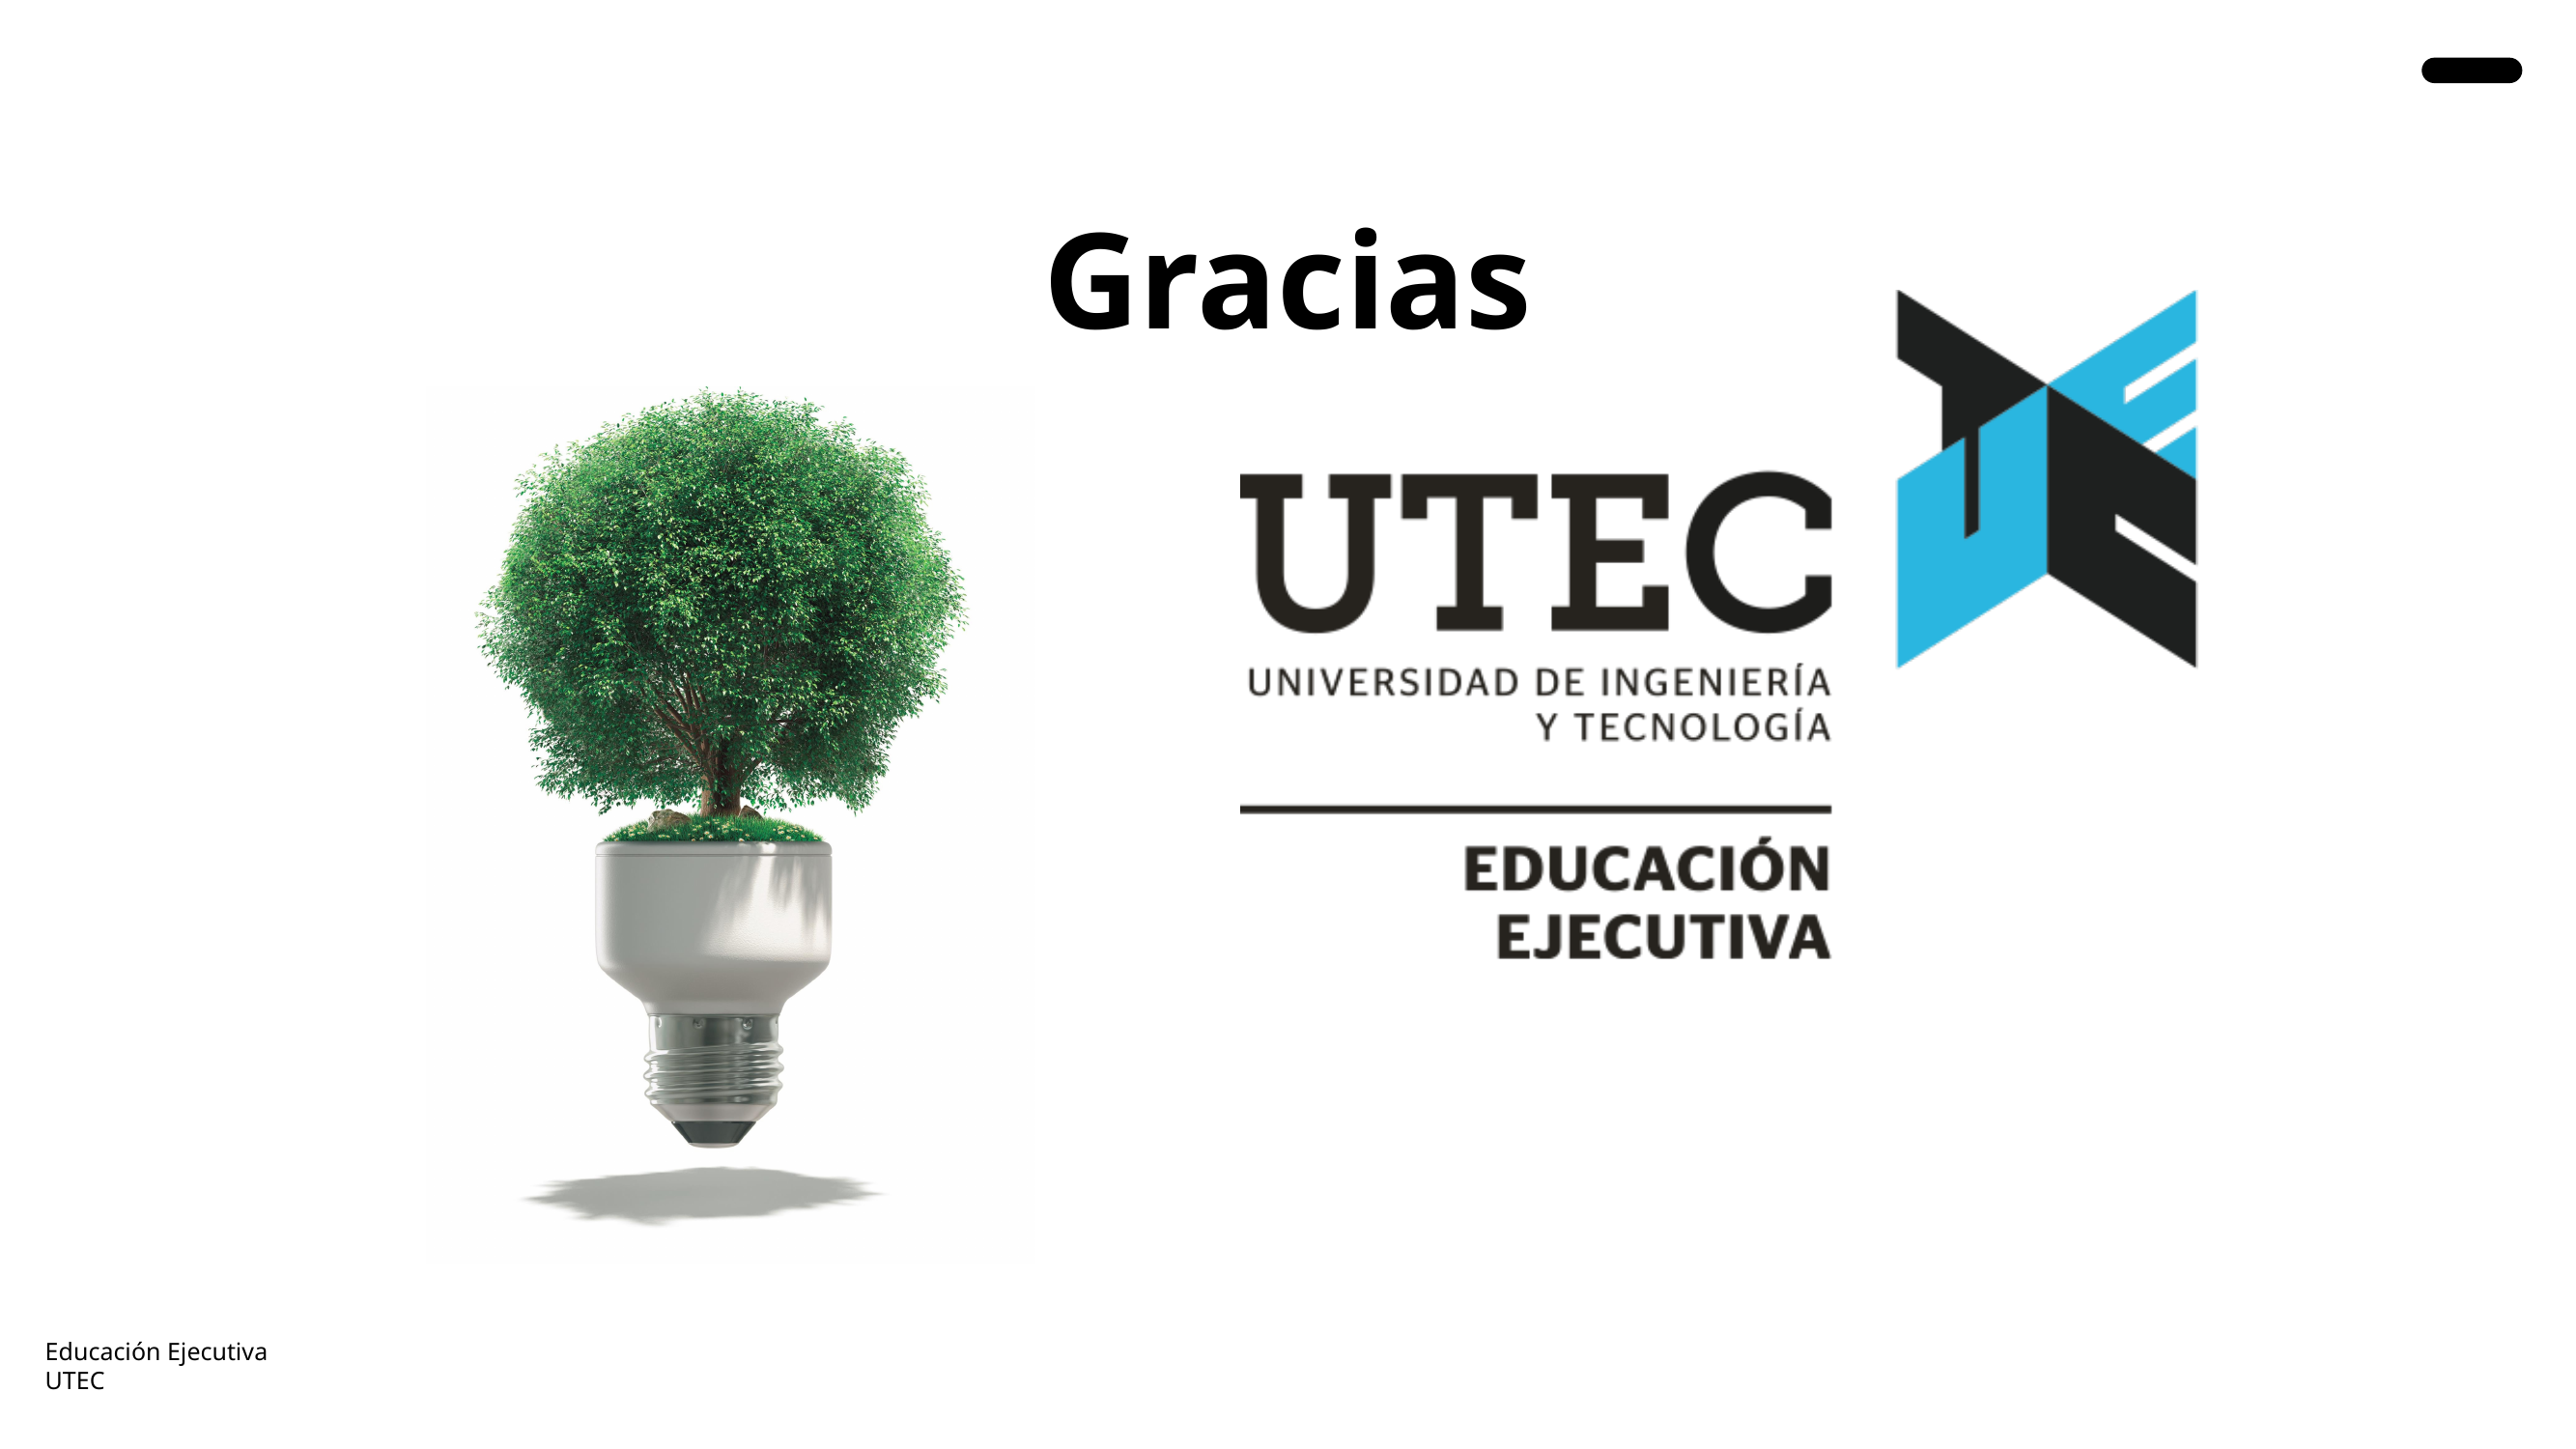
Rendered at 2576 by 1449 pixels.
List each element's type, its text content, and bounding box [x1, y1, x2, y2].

picture [426, 386, 1035, 1264]
text_box Gracias [555, 187, 2021, 363]
picture [1240, 290, 2198, 961]
